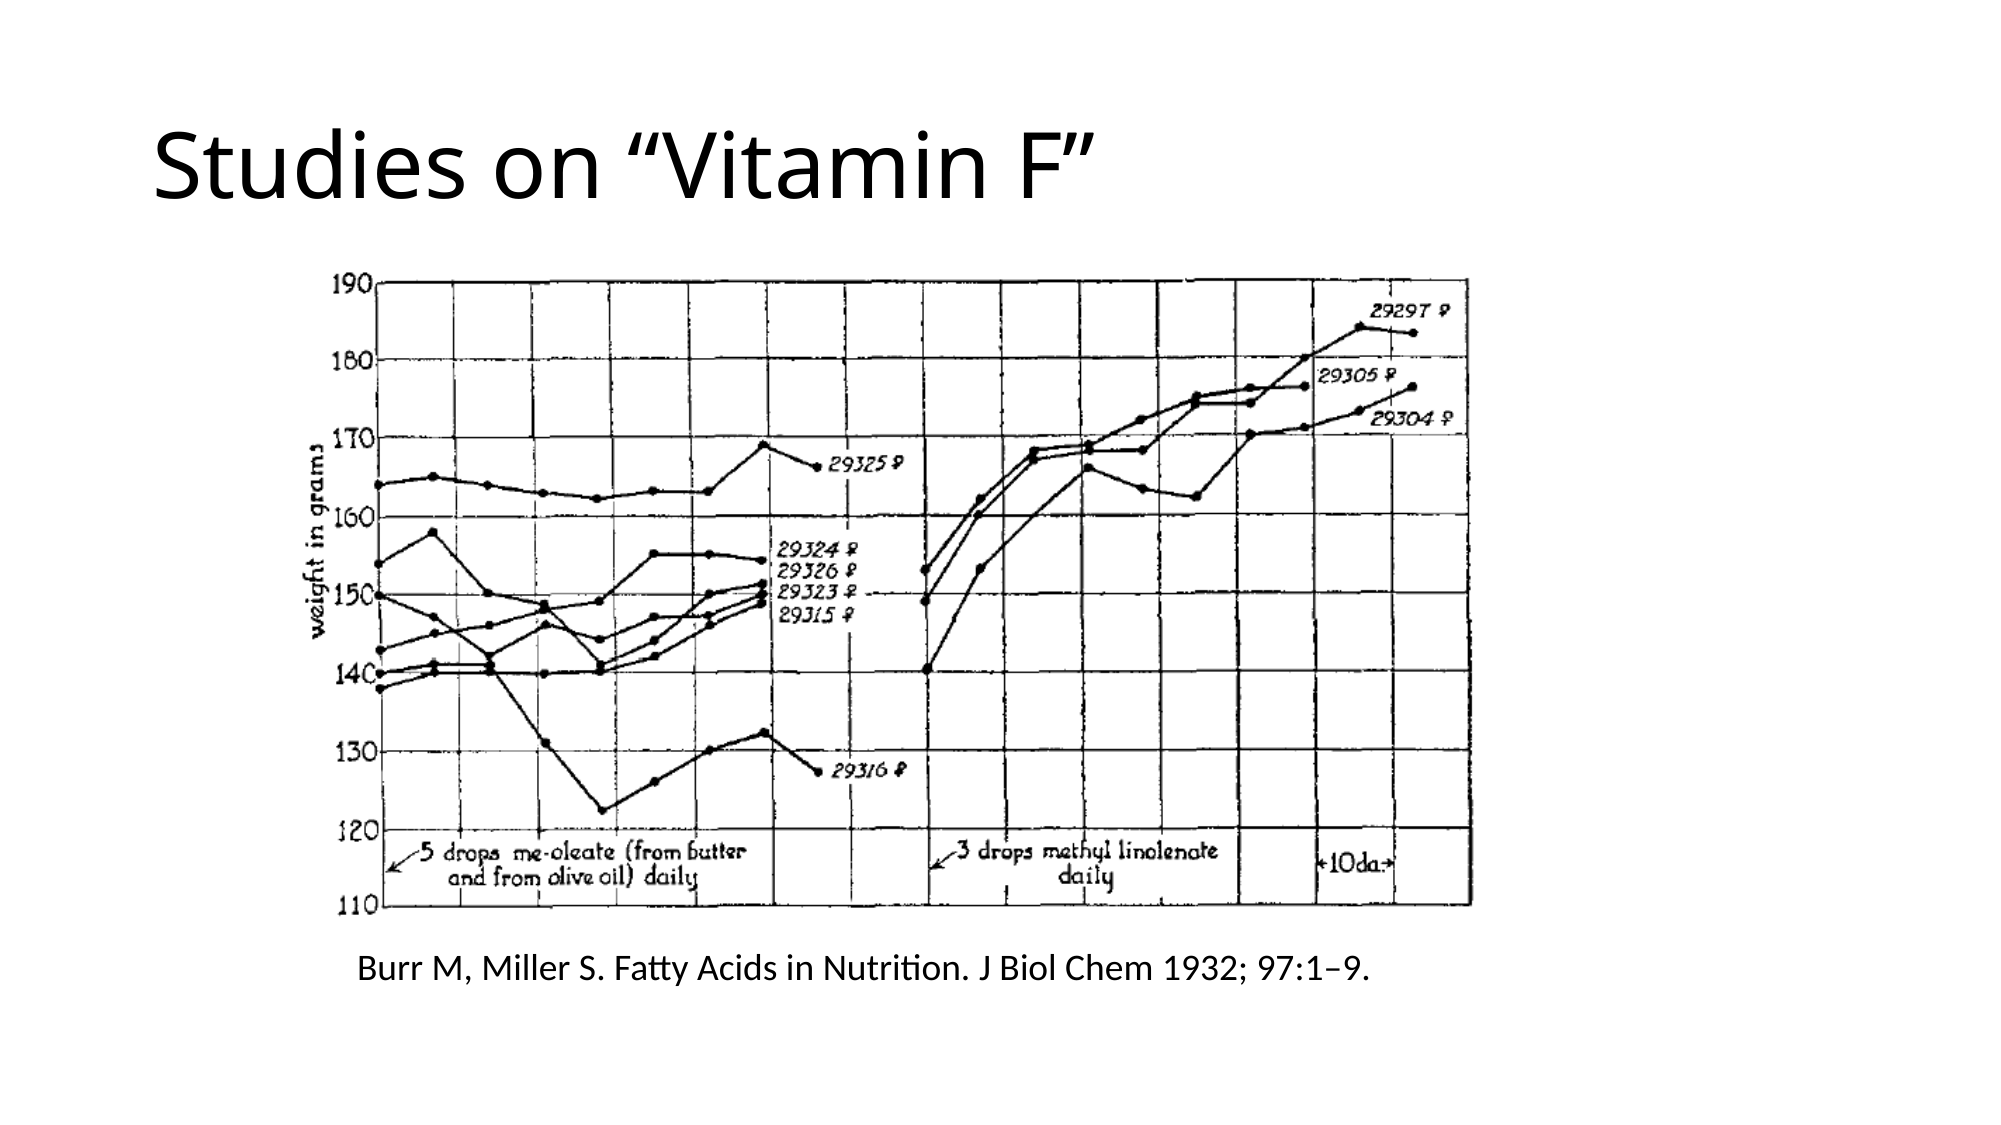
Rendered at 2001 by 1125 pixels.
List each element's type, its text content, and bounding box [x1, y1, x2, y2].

picture [276, 253, 1534, 936]
title Studies on “Vitamin F” [137, 59, 1863, 278]
text_box Burr M, Miller S. Fatty Acids in Nutrition. J Biol Chem 1932; 97:1–9. [342, 936, 1468, 1041]
